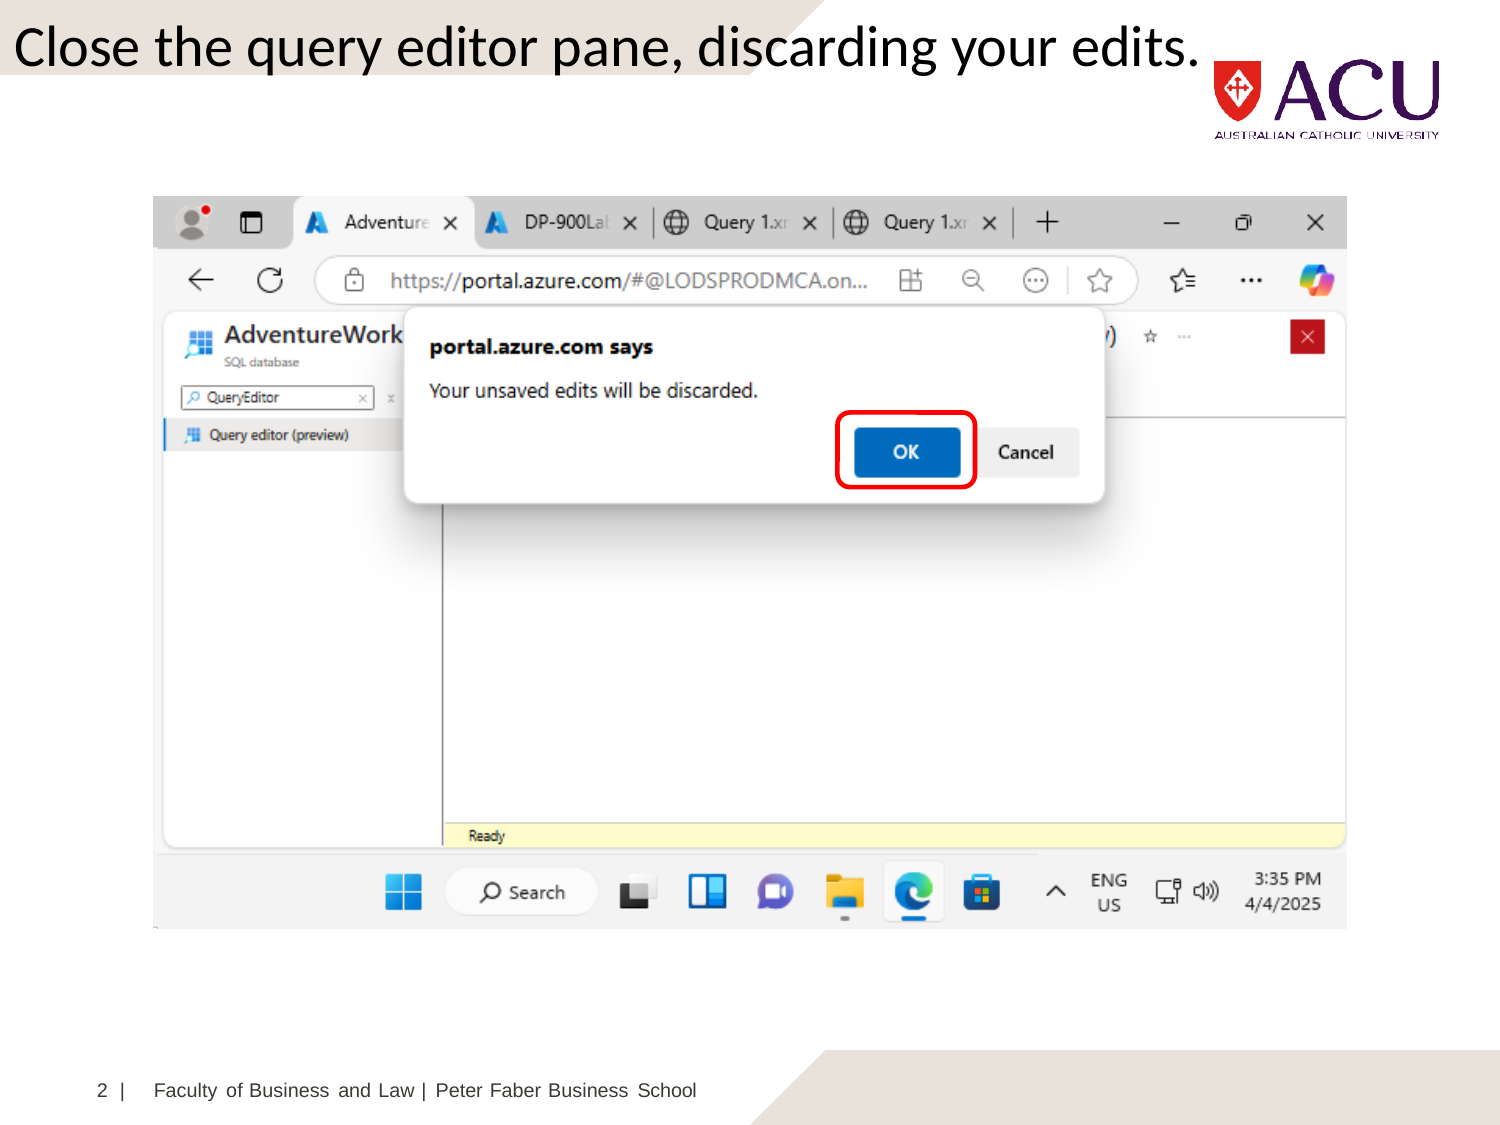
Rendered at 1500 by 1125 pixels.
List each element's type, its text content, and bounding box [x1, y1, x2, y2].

picture [1214, 59, 1439, 139]
text_box Close the query editor pane, discarding your edits. [0, 0, 1229, 86]
text_box 2 | Faculty of Business and Law | Peter Faber Business School [94, 1074, 702, 1102]
picture [152, 196, 1348, 929]
